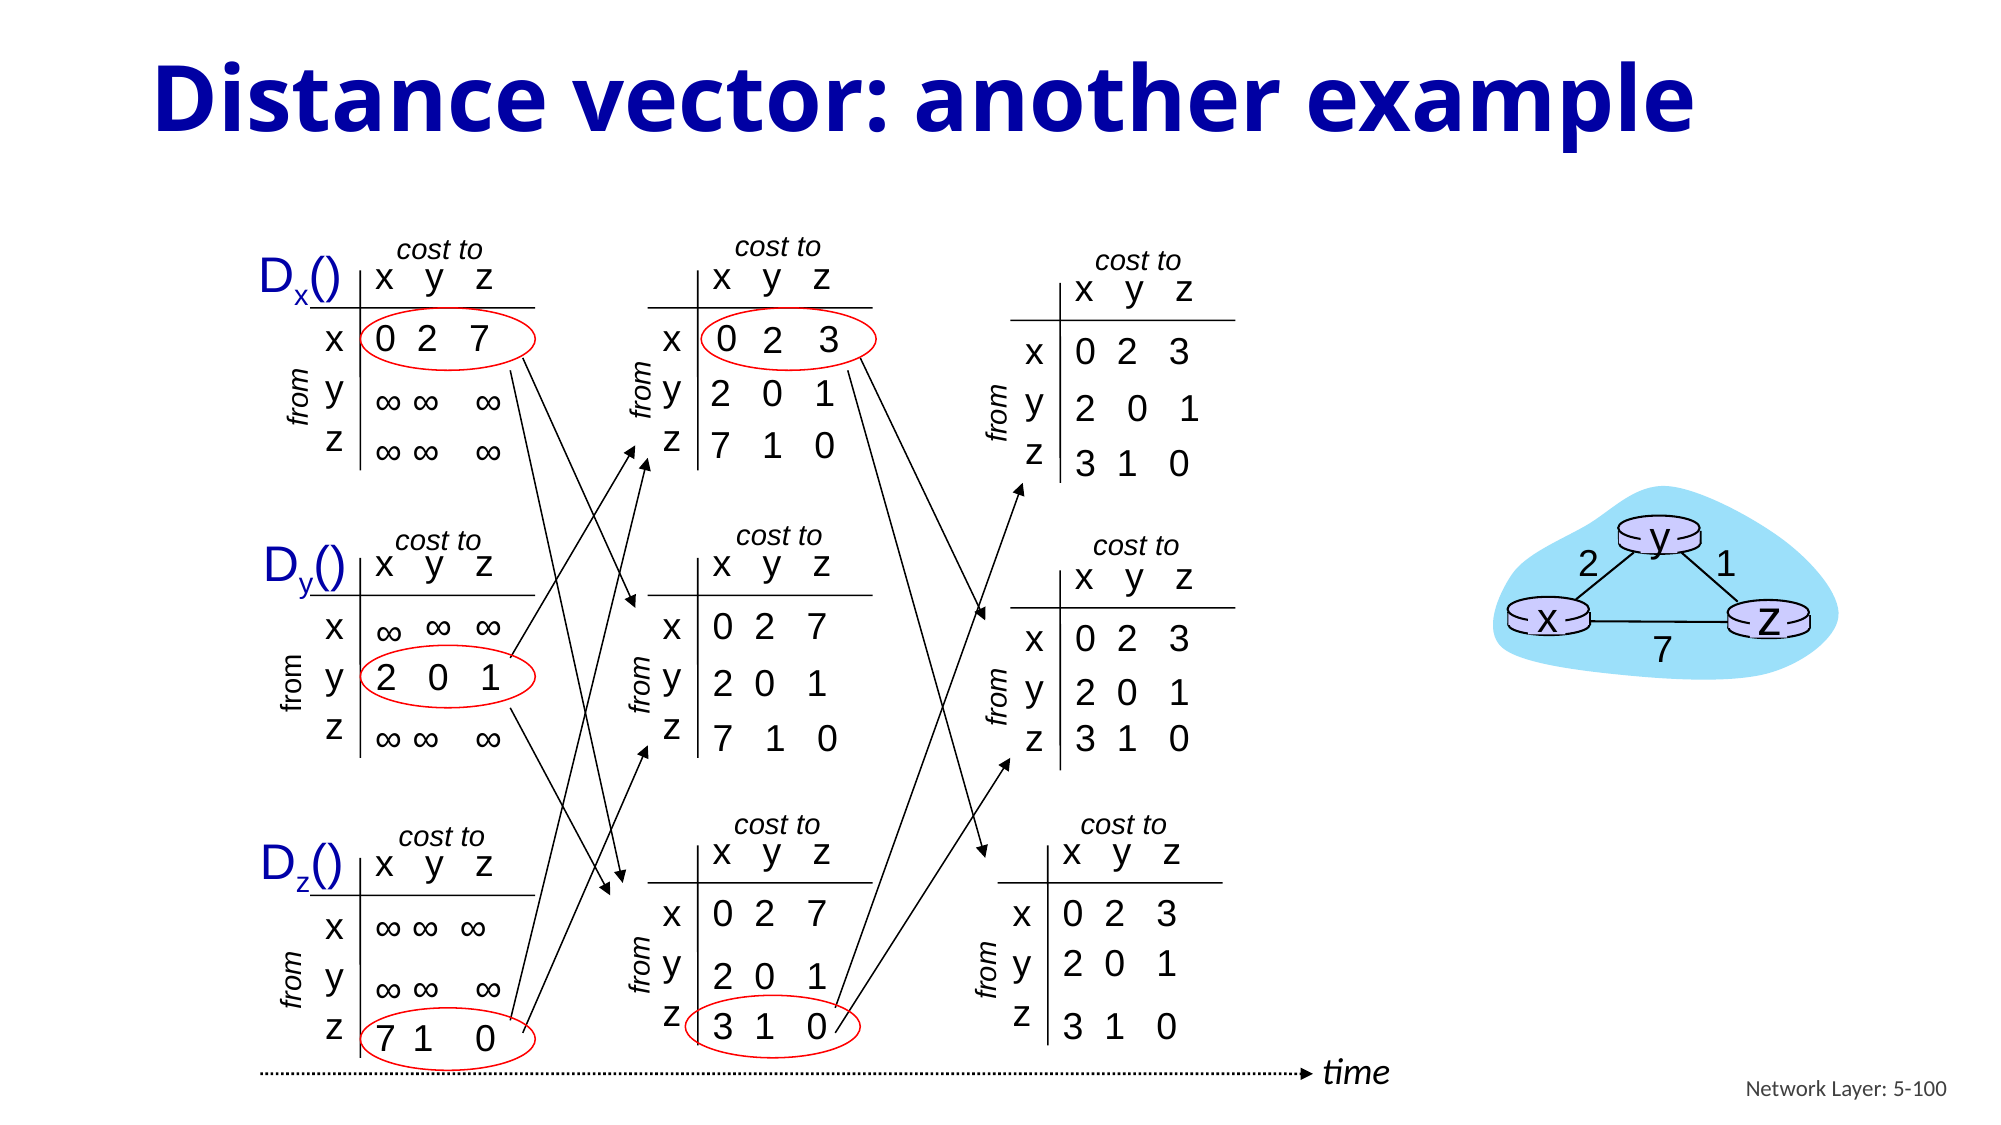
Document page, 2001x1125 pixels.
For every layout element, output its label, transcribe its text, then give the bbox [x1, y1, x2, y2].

text_box ∞ [460, 369, 517, 419]
text_box 0 2 7 [360, 343, 403, 367]
text_box 7 [360, 1043, 398, 1067]
text_box ∞ [460, 419, 517, 480]
text_box ∞ [360, 419, 398, 480]
text_box ∞ [460, 957, 517, 1012]
text_box x y z [360, 832, 510, 892]
text_box from [271, 353, 322, 442]
text_box ∞ [398, 369, 455, 419]
text_box ∞ [410, 594, 460, 600]
text_box x y z [362, 532, 510, 592]
slide_number Network Layer: 5-100 [1512, 1056, 1963, 1117]
text_box ∞ [460, 707, 517, 767]
text_box ∞ [455, 957, 460, 1008]
text_box ∞ ∞ ∞ [360, 895, 523, 956]
text_box ∞ [360, 369, 398, 419]
text_box z [310, 407, 359, 467]
text_box ∞ [512, 998, 517, 1017]
text_box from [264, 638, 310, 728]
text_box x [310, 307, 359, 357]
text_box ∞ [398, 957, 455, 1007]
text_box ∞ [360, 707, 398, 767]
title Distance vector: another example [135, 28, 1923, 176]
text_box cost to [383, 810, 501, 861]
text_box time [1307, 1039, 1406, 1100]
text_box 0 [460, 1007, 511, 1016]
text_box [360, 645, 536, 708]
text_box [1482, 483, 1841, 683]
text_box 0 2 7 [458, 307, 505, 315]
text_box ∞ 2 0 1 [490, 697, 516, 705]
text_box ∞ [460, 594, 517, 646]
text_box 7 [360, 1007, 398, 1035]
text_box 1 [398, 1007, 439, 1013]
text_box z [310, 994, 359, 1055]
text_box [360, 1007, 536, 1071]
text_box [613, 220, 1236, 1058]
text_box ∞ [360, 957, 398, 1007]
text_box cost to [380, 514, 497, 564]
text_box y [310, 644, 359, 694]
text_box x [310, 600, 359, 644]
text_box [360, 307, 536, 371]
text_box Dx() [243, 238, 357, 312]
text_box 0 2 7 [360, 307, 438, 335]
text_box ∞ [517, 957, 523, 988]
text_box ∞ 2 0 1 [361, 600, 516, 670]
text_box Dy() [247, 527, 362, 600]
text_box y [322, 357, 359, 407]
text_box ∞ [398, 419, 455, 480]
text_box 0 [493, 1062, 511, 1067]
text_box [595, 867, 611, 896]
text_box Dz() [244, 826, 359, 899]
text_box cost to [381, 222, 499, 273]
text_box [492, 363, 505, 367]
text_box z [310, 694, 359, 755]
text_box ∞ [513, 973, 523, 1018]
text_box y [310, 944, 359, 994]
text_box ∞ [398, 707, 455, 767]
text_box x y z [360, 244, 510, 305]
text_box x [310, 899, 359, 944]
text_box from [264, 935, 310, 1024]
text_box ∞ 2 0 1 [361, 683, 406, 705]
text_box [1297, 1067, 1307, 1081]
